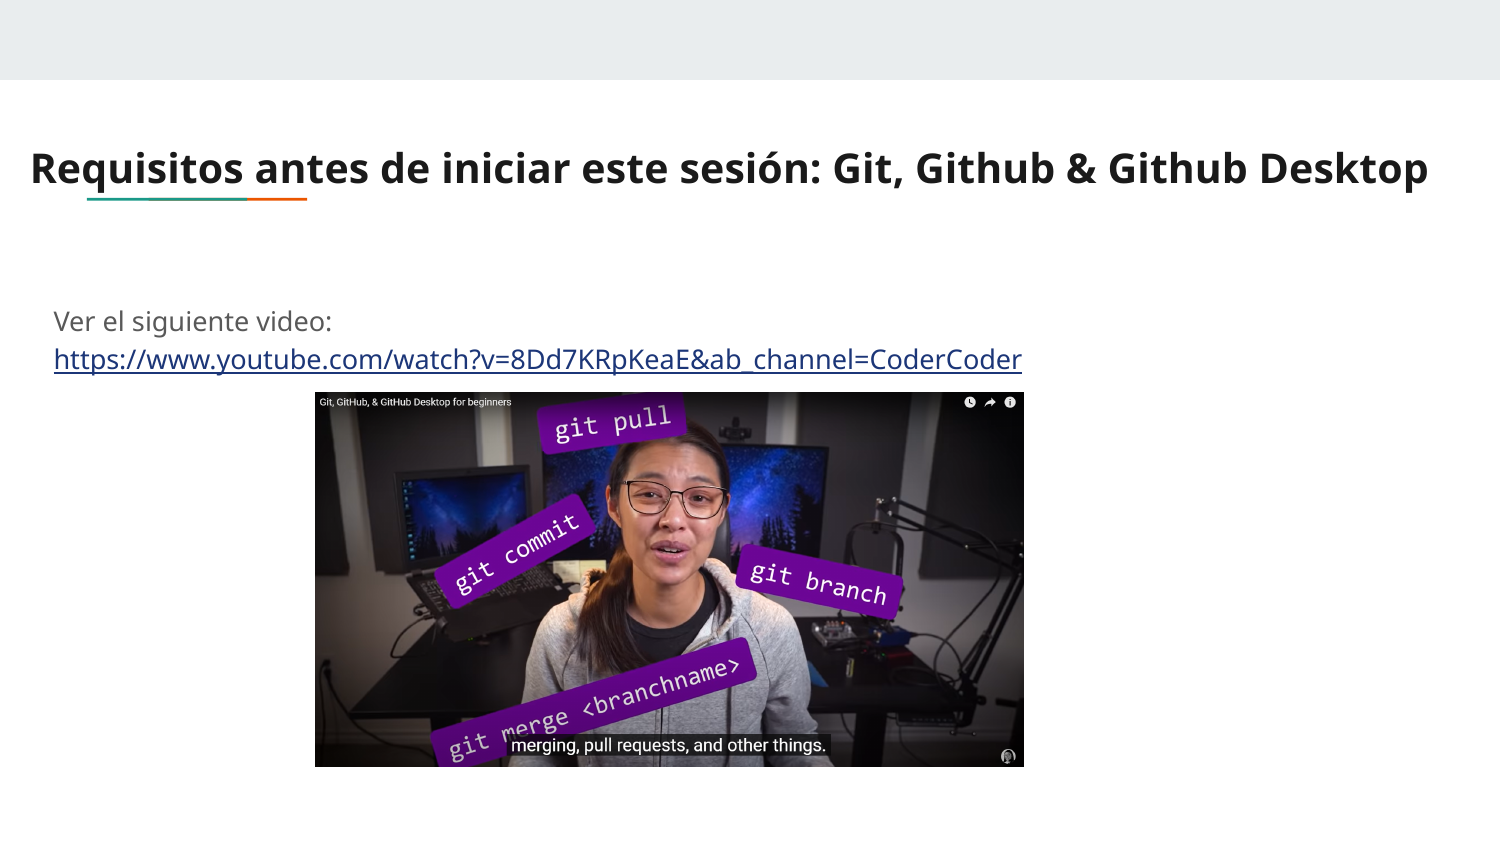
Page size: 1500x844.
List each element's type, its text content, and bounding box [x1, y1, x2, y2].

title Requisitos antes de iniciar este sesión: Git, Github & Github Desktop [14, 127, 1486, 215]
picture [314, 392, 1024, 767]
list Ver el siguiente video: https://www.youtube.com/watch?v=8Dd7KRpKeaE&ab_channel=CoderCoder [38, 285, 1300, 801]
